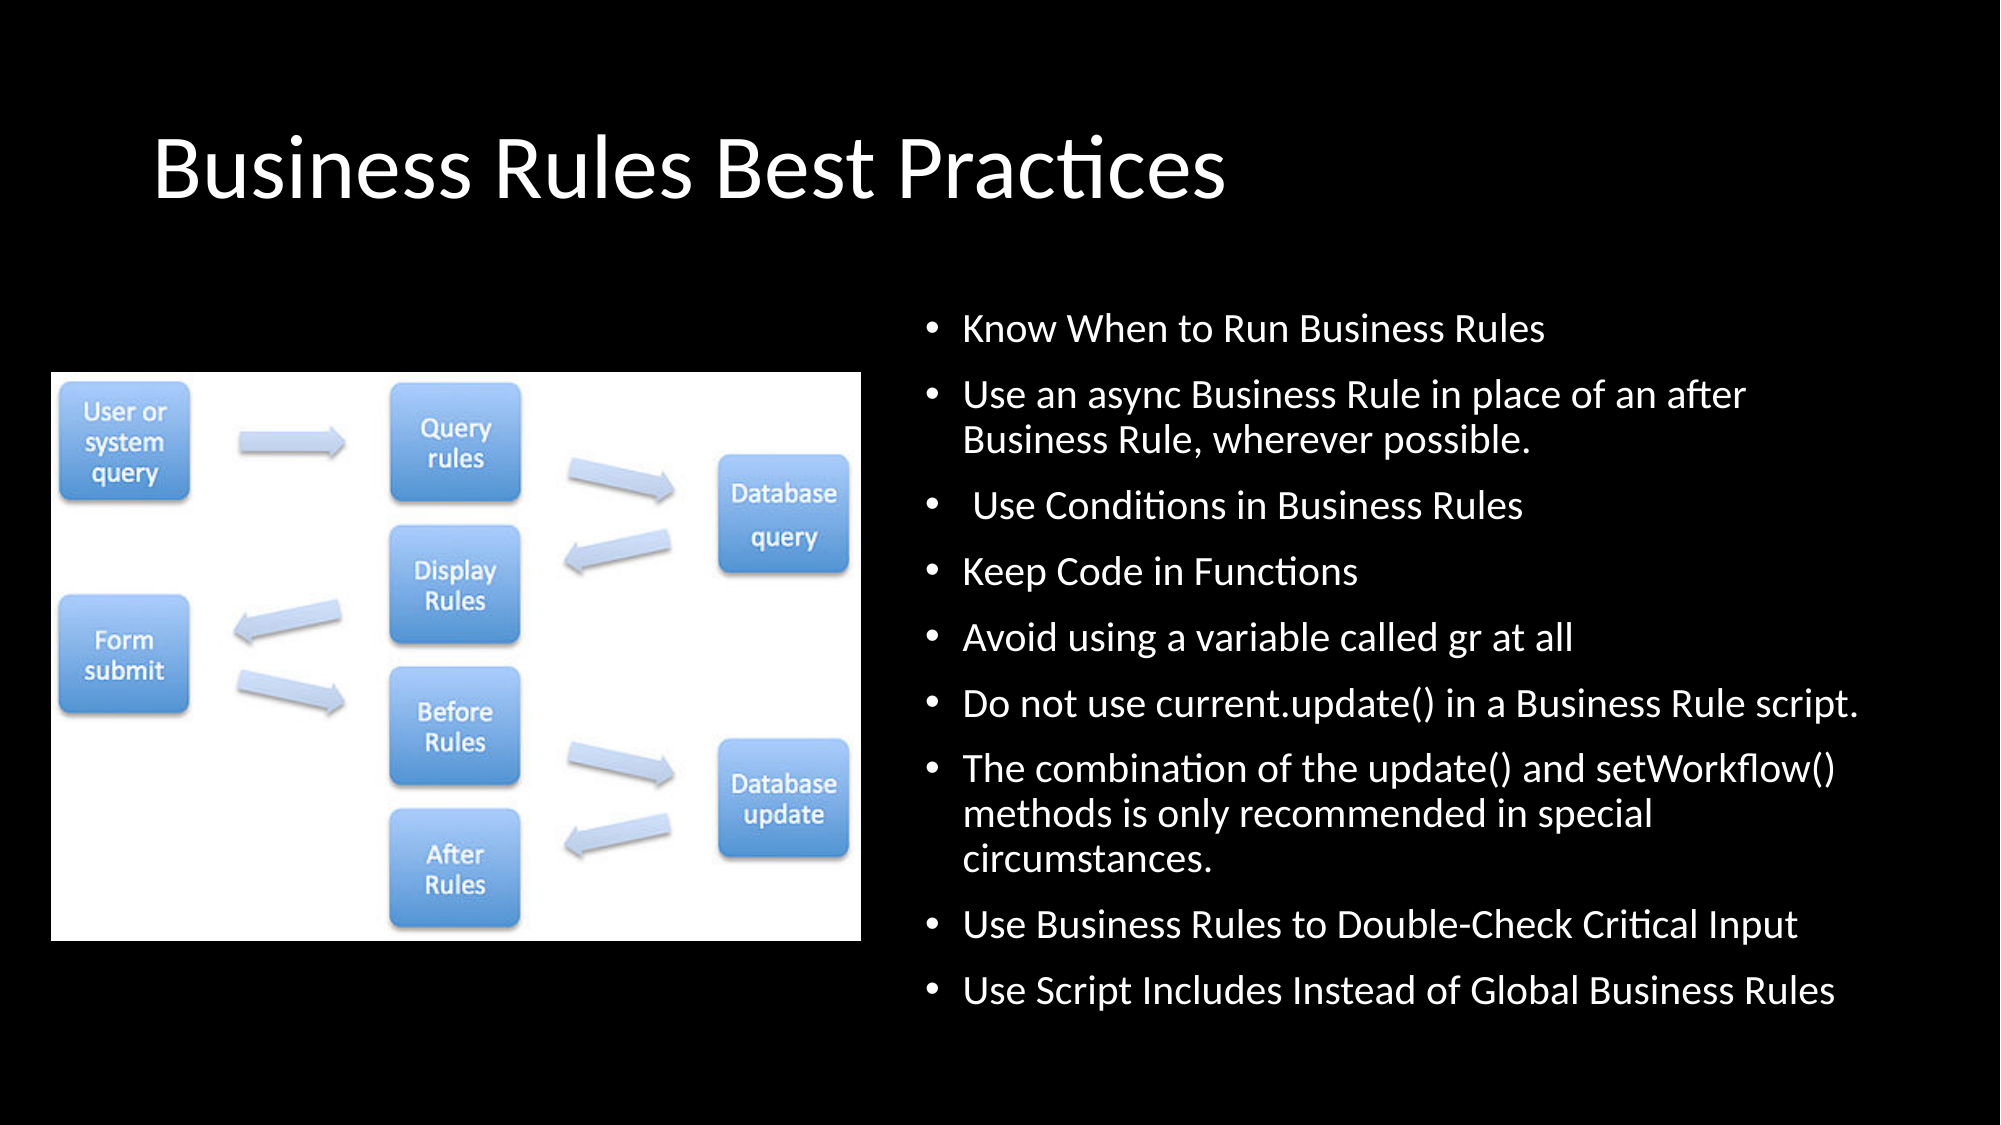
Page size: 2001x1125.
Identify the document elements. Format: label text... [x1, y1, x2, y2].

title Business Rules Best Practices [137, 59, 1863, 278]
text_box Know When to Run Business Rules Use an async Business Rule in place of an after Business Rule, wherever possible. Use Conditions in Business Rules Keep Code in Functions Avoid using a variable called gr at all Do not use current.update() in a Business Rule script. The combination of the update() and setWorkflow() methods is only recommended in special circumstances. Use Business Rules to Double-Check Critical Input Use Script Includes Instead of Global Business Rules [910, 299, 1888, 1014]
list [51, 372, 861, 941]
